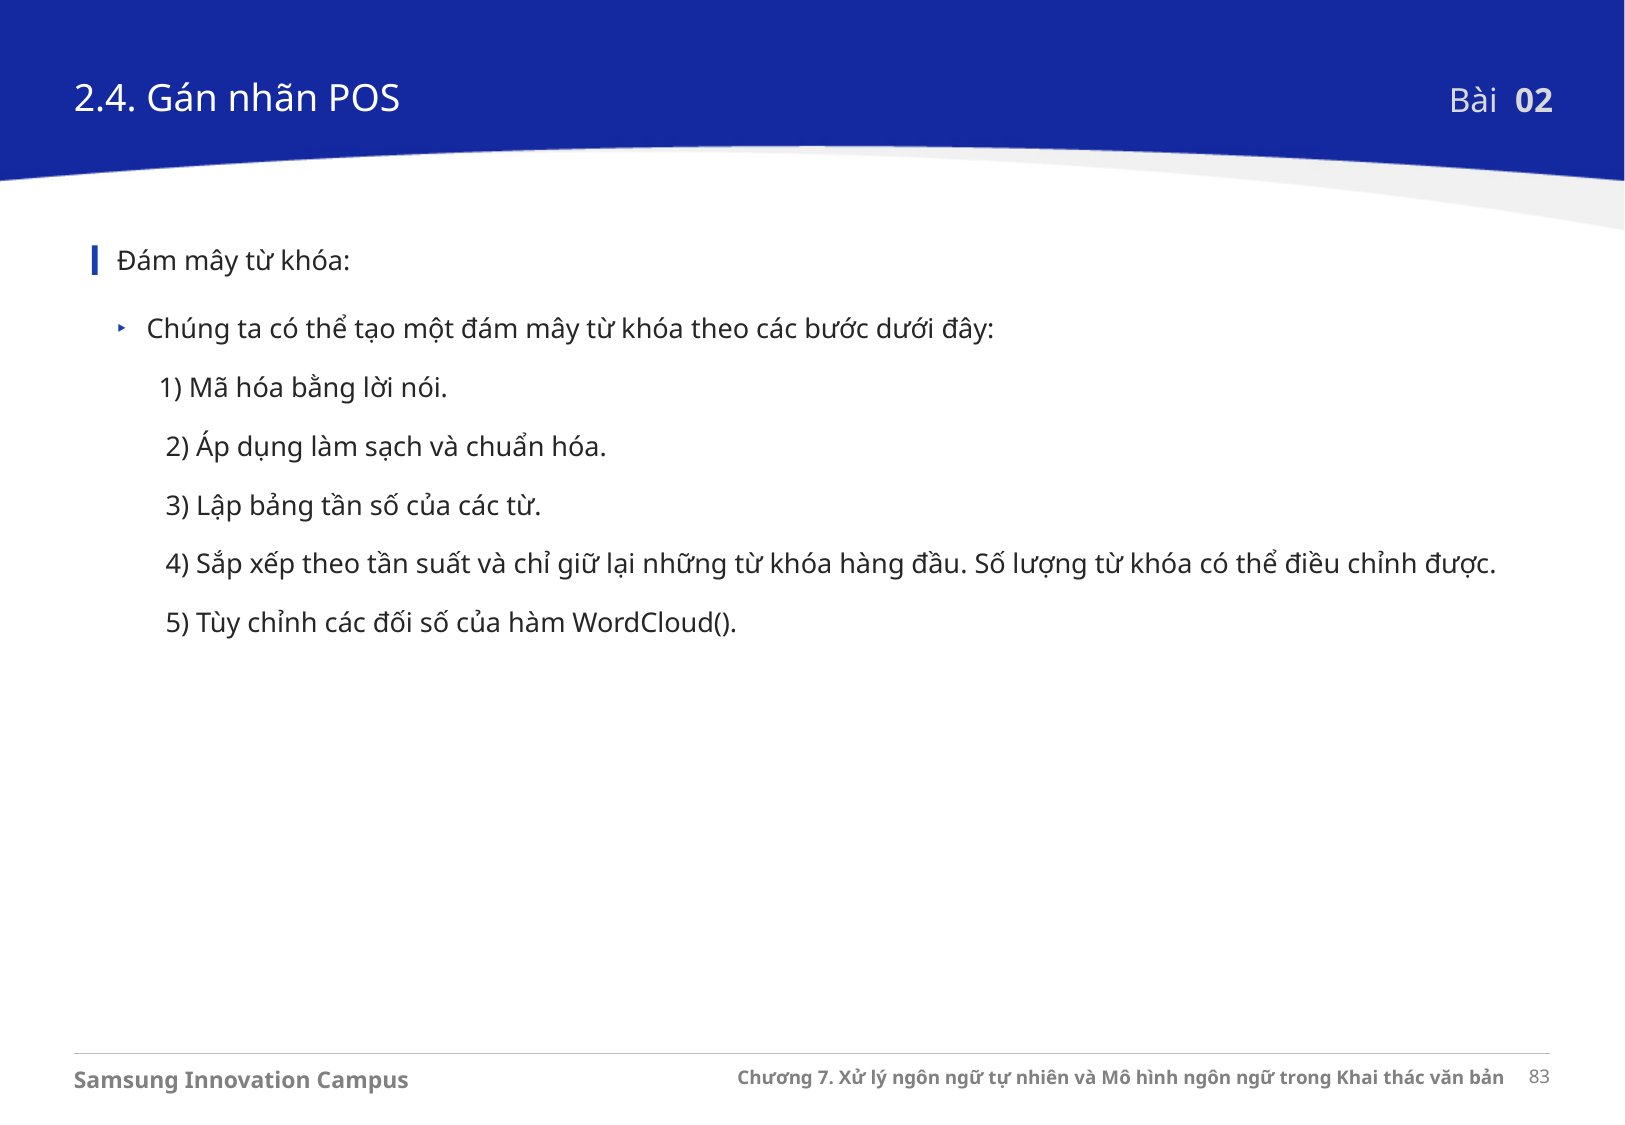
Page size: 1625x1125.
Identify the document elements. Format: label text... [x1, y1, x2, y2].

picture [0, 0, 1625, 1125]
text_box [91, 243, 1533, 277]
text_box Chúng ta có thể tạo một đám mây từ khóa theo các bước dưới đây: 1) Mã hóa bằng lời nói. 2) Áp dụng làm sạch và chuẩn hóa. 3) Lập bảng tần số của các từ. 4) Sắp xếp theo tần suất và chỉ giữ lại những từ khóa hàng đầu. Số lượng từ khóa có thể điều chỉnh được. 5) Tùy chỉnh các đối số của hàm WordCloud(). [116, 289, 1534, 651]
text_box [73, 73, 1554, 120]
